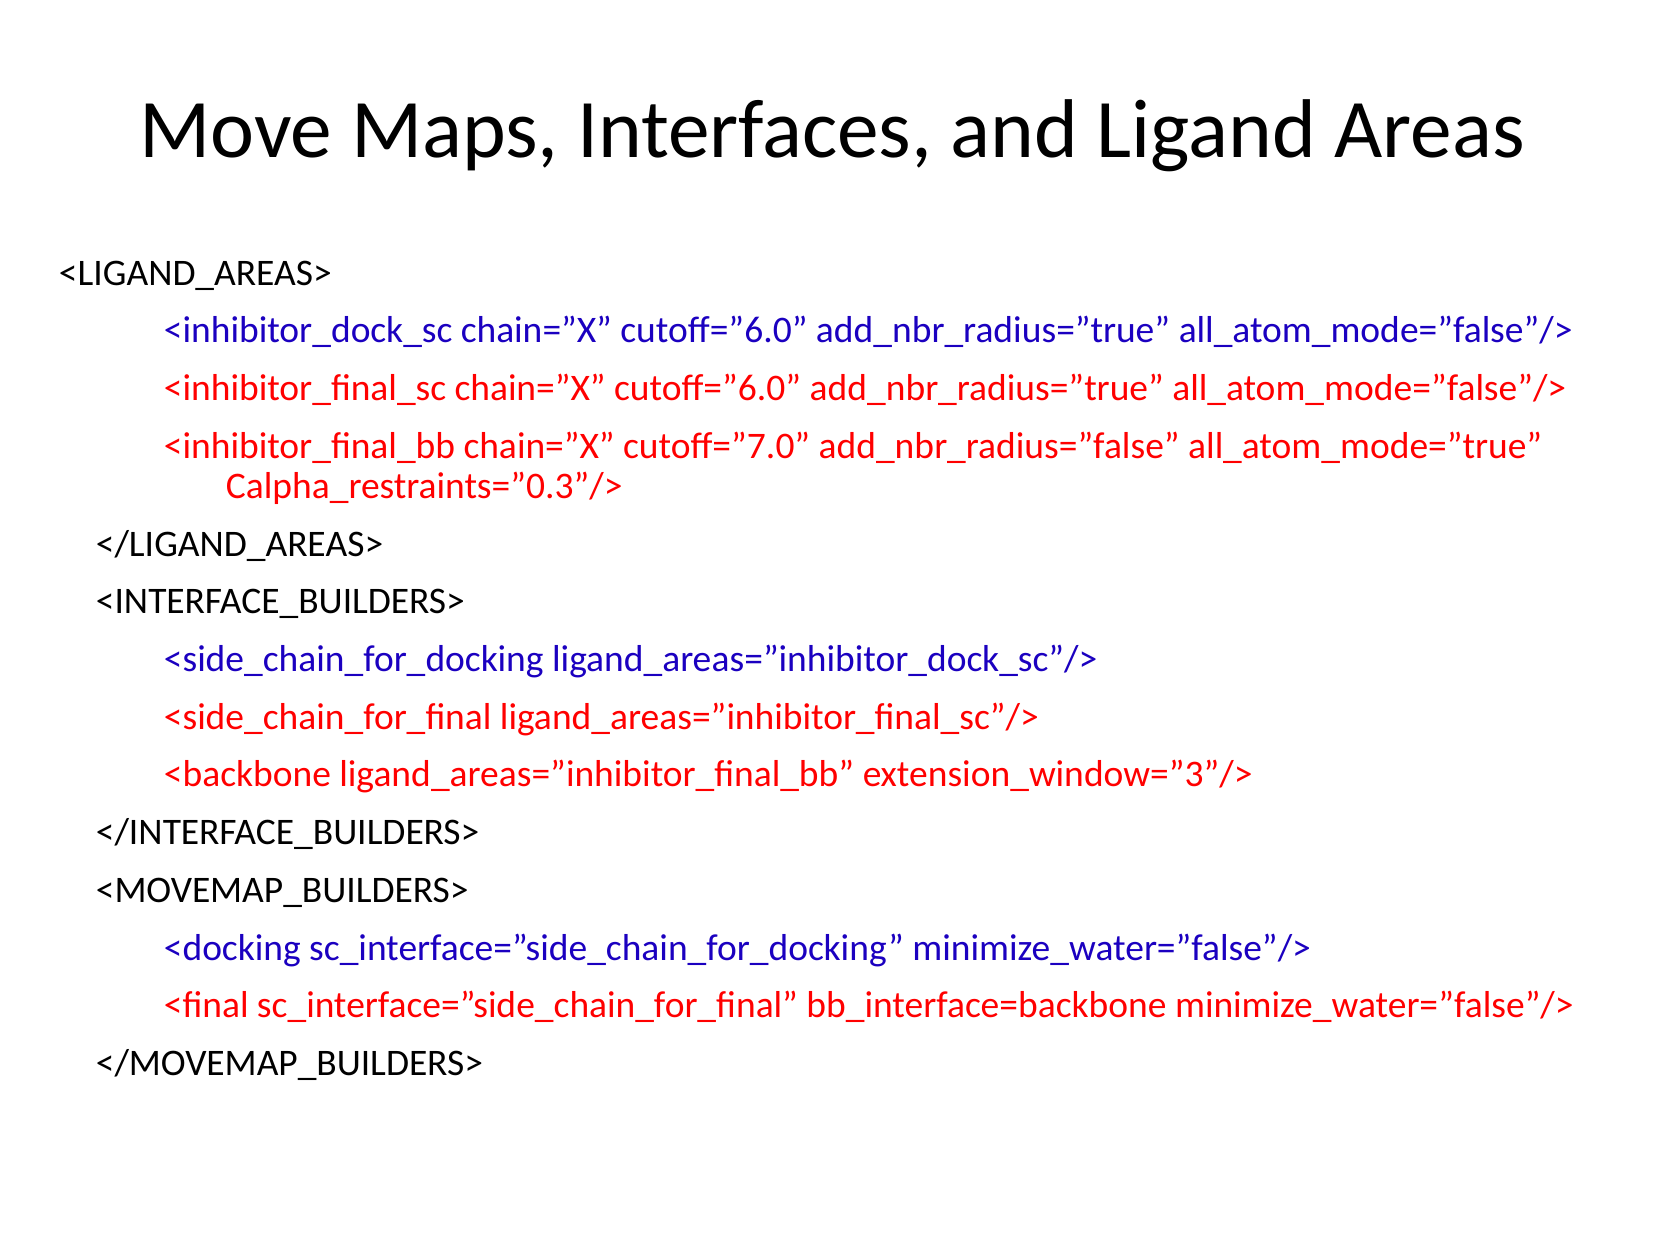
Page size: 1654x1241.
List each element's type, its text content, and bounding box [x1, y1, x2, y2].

title Move Maps, Interfaces, and Ligand Areas [101, 41, 1565, 221]
list <LIGAND_AREAS> <inhibitor_dock_sc chain=”X” cutoff=”6.0” add_nbr_radius=”true” all_atom_mode=”false”/> <inhibitor_final_sc chain=”X” cutoff=”6.0” add_nbr_radius=”true” all_atom_mode=”false”/> <inhibitor_final_bb chain=”X” cutoff=”7.0” add_nbr_radius=”false” all_atom_mode=”true” Calpha_restraints=”0.3”/> </LIGAND_AREAS> <INTERFACE_BUILDERS> <side_chain_for_docking ligand_areas=”inhibitor_dock_sc”/> <side_chain_for_final ligand_areas=”inhibitor_final_sc”/> <backbone ligand_areas=”inhibitor_final_bb” extension_window=”3”/> </INTERFACE_BUILDERS> <MOVEMAP_BUILDERS> <docking sc_interface=”side_chain_for_docking” minimize_water=”false”/> <final sc_interface=”side_chain_for_final” bb_interface=backbone minimize_water=”false”/> </MOVEMAP_BUILDERS> [12, 245, 1631, 1176]
